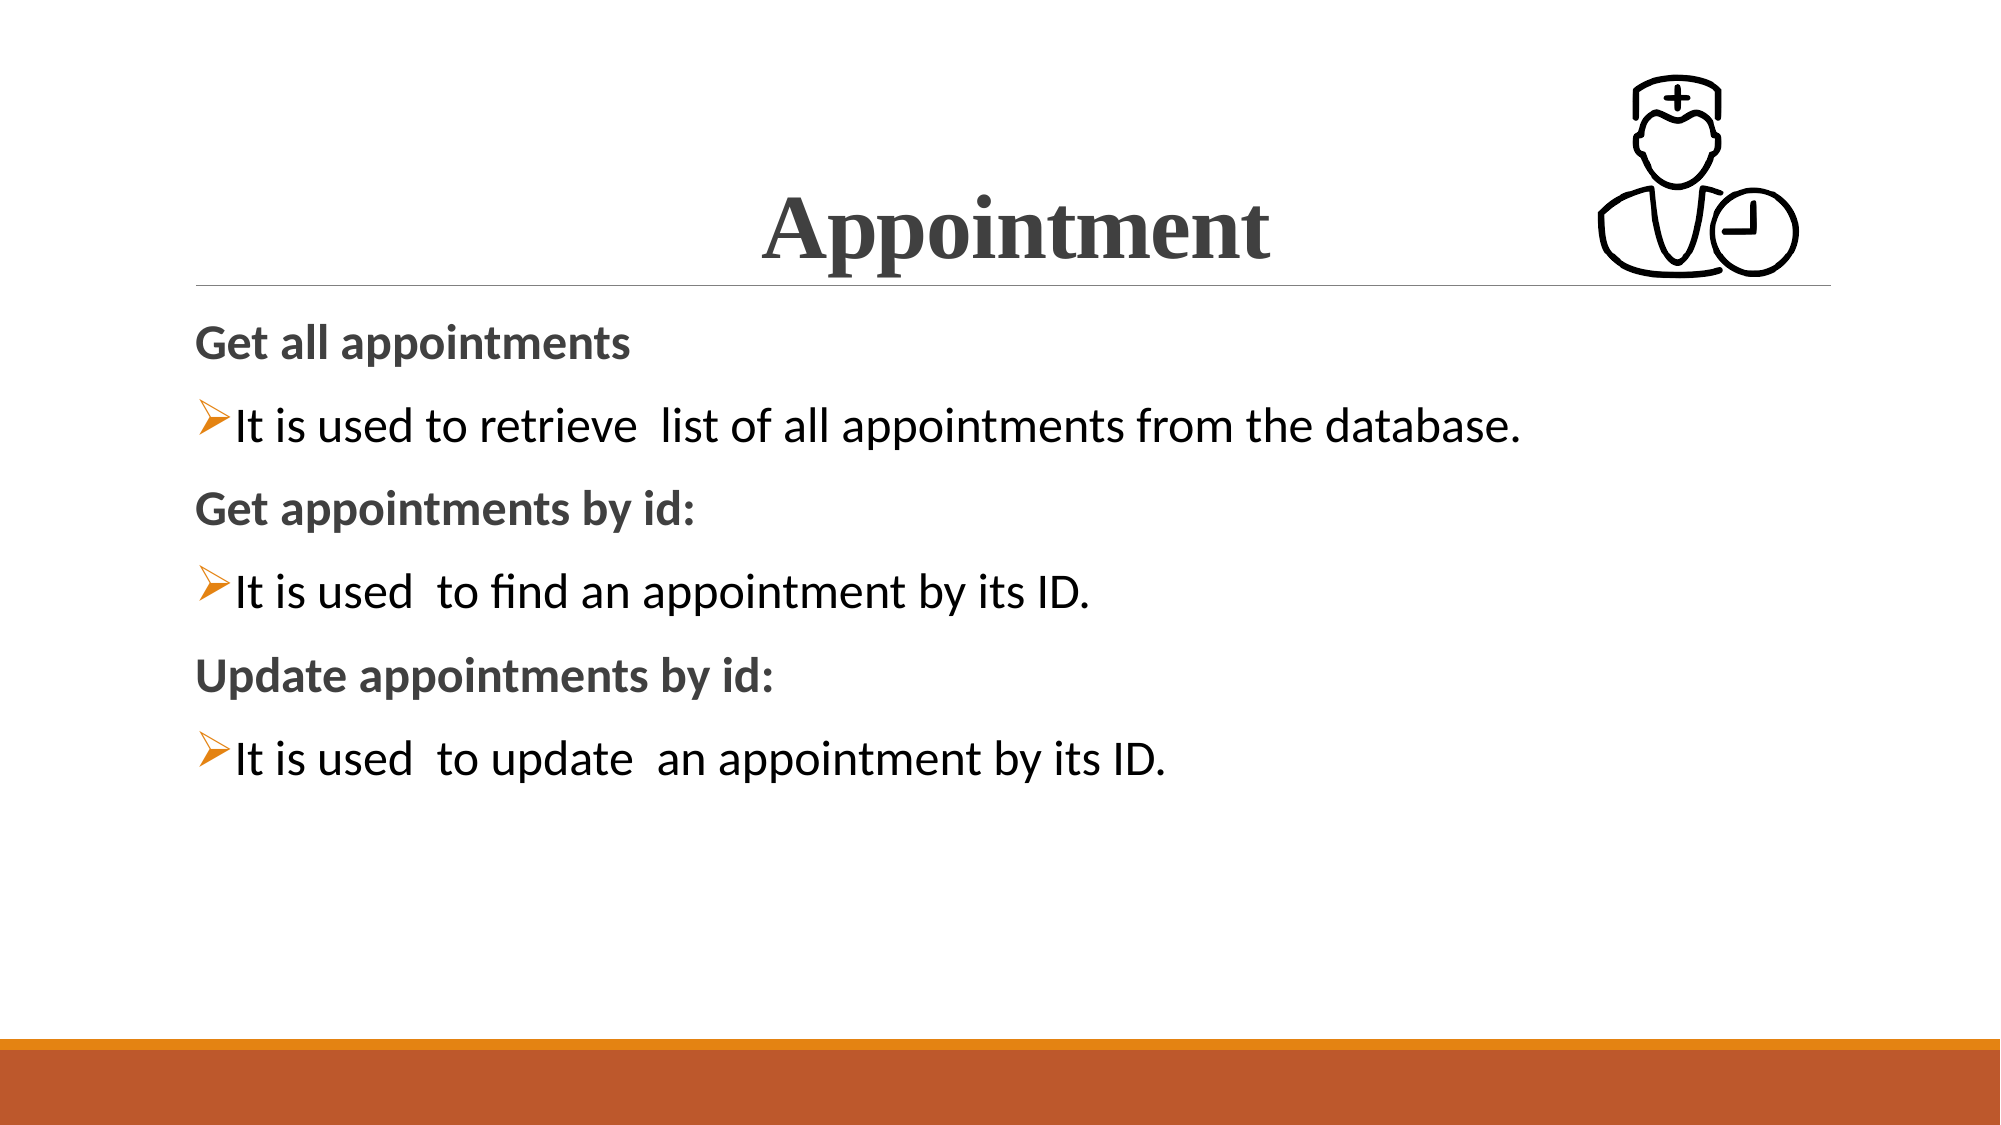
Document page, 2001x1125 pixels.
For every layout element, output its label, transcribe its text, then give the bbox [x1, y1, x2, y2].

picture [1588, 66, 1808, 286]
title Appointment [180, 47, 1830, 285]
list Get all appointments It is used to retrieve list of all appointments from the database. Get appointments by id: It is used to find an appointment by its ID. Update appointments by id: It is used to update an appointment by its ID. [194, 308, 1830, 1011]
